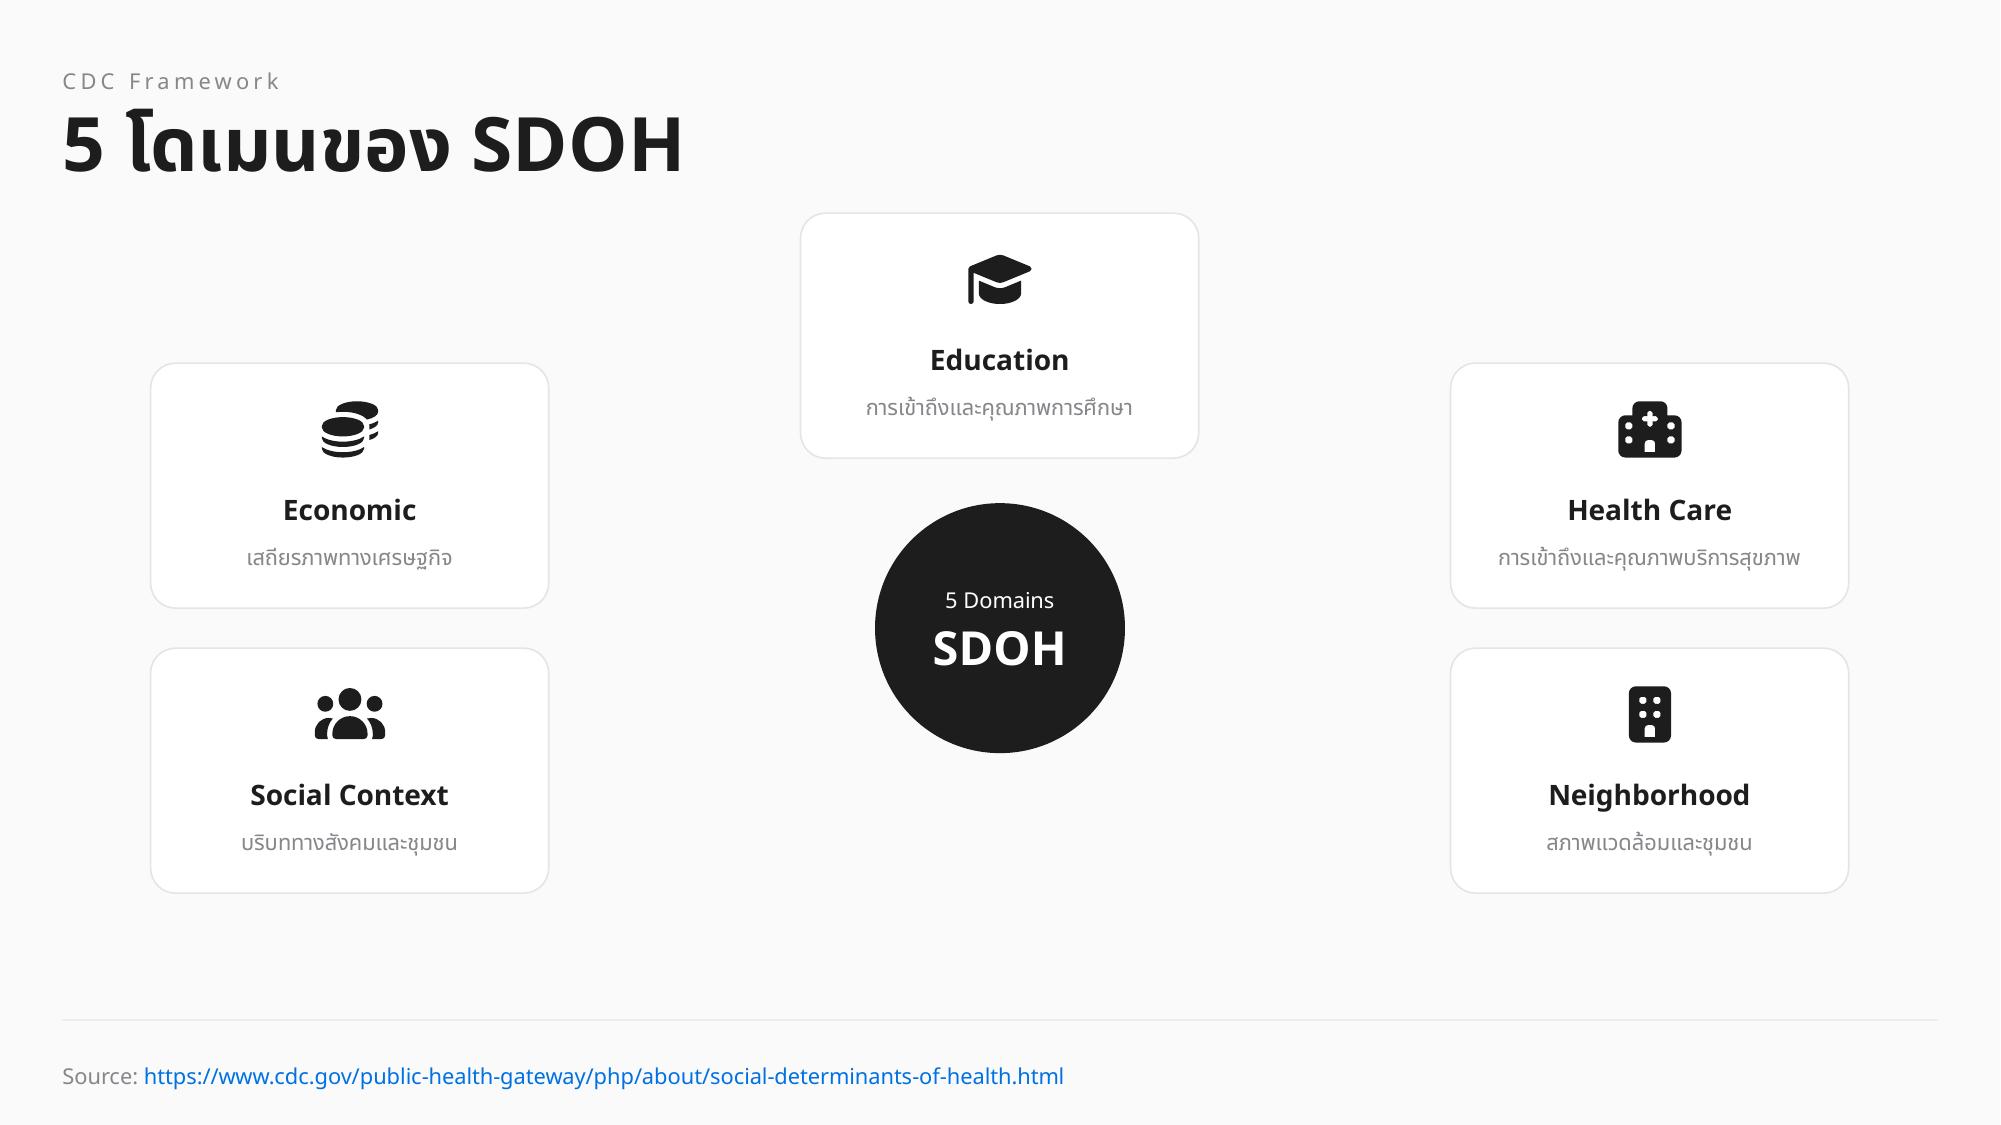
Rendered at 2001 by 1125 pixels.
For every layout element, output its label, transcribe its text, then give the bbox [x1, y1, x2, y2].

text_box การเข้าถึงและคุณภาพบริการสุขภาพ [1483, 538, 1817, 570]
text_box [369, 431, 379, 441]
text_box [875, 503, 1126, 754]
text_box [1450, 648, 1849, 894]
text_box เสถียรภาพทางเศรษฐกิจ [183, 538, 517, 570]
text_box 5 โดเมนของ SDOH [62, 112, 1975, 188]
text_box CDC Framework [62, 62, 1949, 94]
text_box [150, 648, 549, 894]
text_box Neighborhood [1481, 767, 1818, 812]
text_box Health Care [1481, 482, 1818, 527]
text_box [1628, 686, 1672, 743]
text_box [335, 401, 379, 420]
text_box [317, 695, 334, 712]
text_box [321, 417, 365, 437]
text_box Source: https://www.cdc.gov/public-health-gateway/php/about/social-determinants-of-health.html [62, 1057, 1949, 1089]
text_box [1450, 363, 1849, 609]
text_box การเข้าถึงและคุณภาพการศึกษา [833, 388, 1166, 420]
text_box [366, 695, 383, 712]
text_box [1618, 401, 1682, 458]
text_box Economic [181, 482, 518, 527]
text_box [150, 363, 549, 609]
text_box [800, 213, 1199, 459]
text_box [968, 254, 1032, 305]
text_box [321, 447, 365, 458]
text_box [367, 717, 386, 740]
text_box SDOH [921, 618, 1078, 676]
text_box 5 Domains [927, 581, 1072, 613]
text_box [314, 717, 333, 740]
text_box Education [831, 332, 1168, 377]
text_box สภาพแวดล้อมและชุมชน [1483, 823, 1817, 855]
text_box Social Context [181, 767, 518, 812]
text_box [332, 716, 368, 740]
text_box [321, 436, 365, 447]
text_box [338, 687, 362, 711]
text_box [369, 420, 379, 430]
text_box บริบททางสังคมและชุมชน [183, 823, 517, 855]
